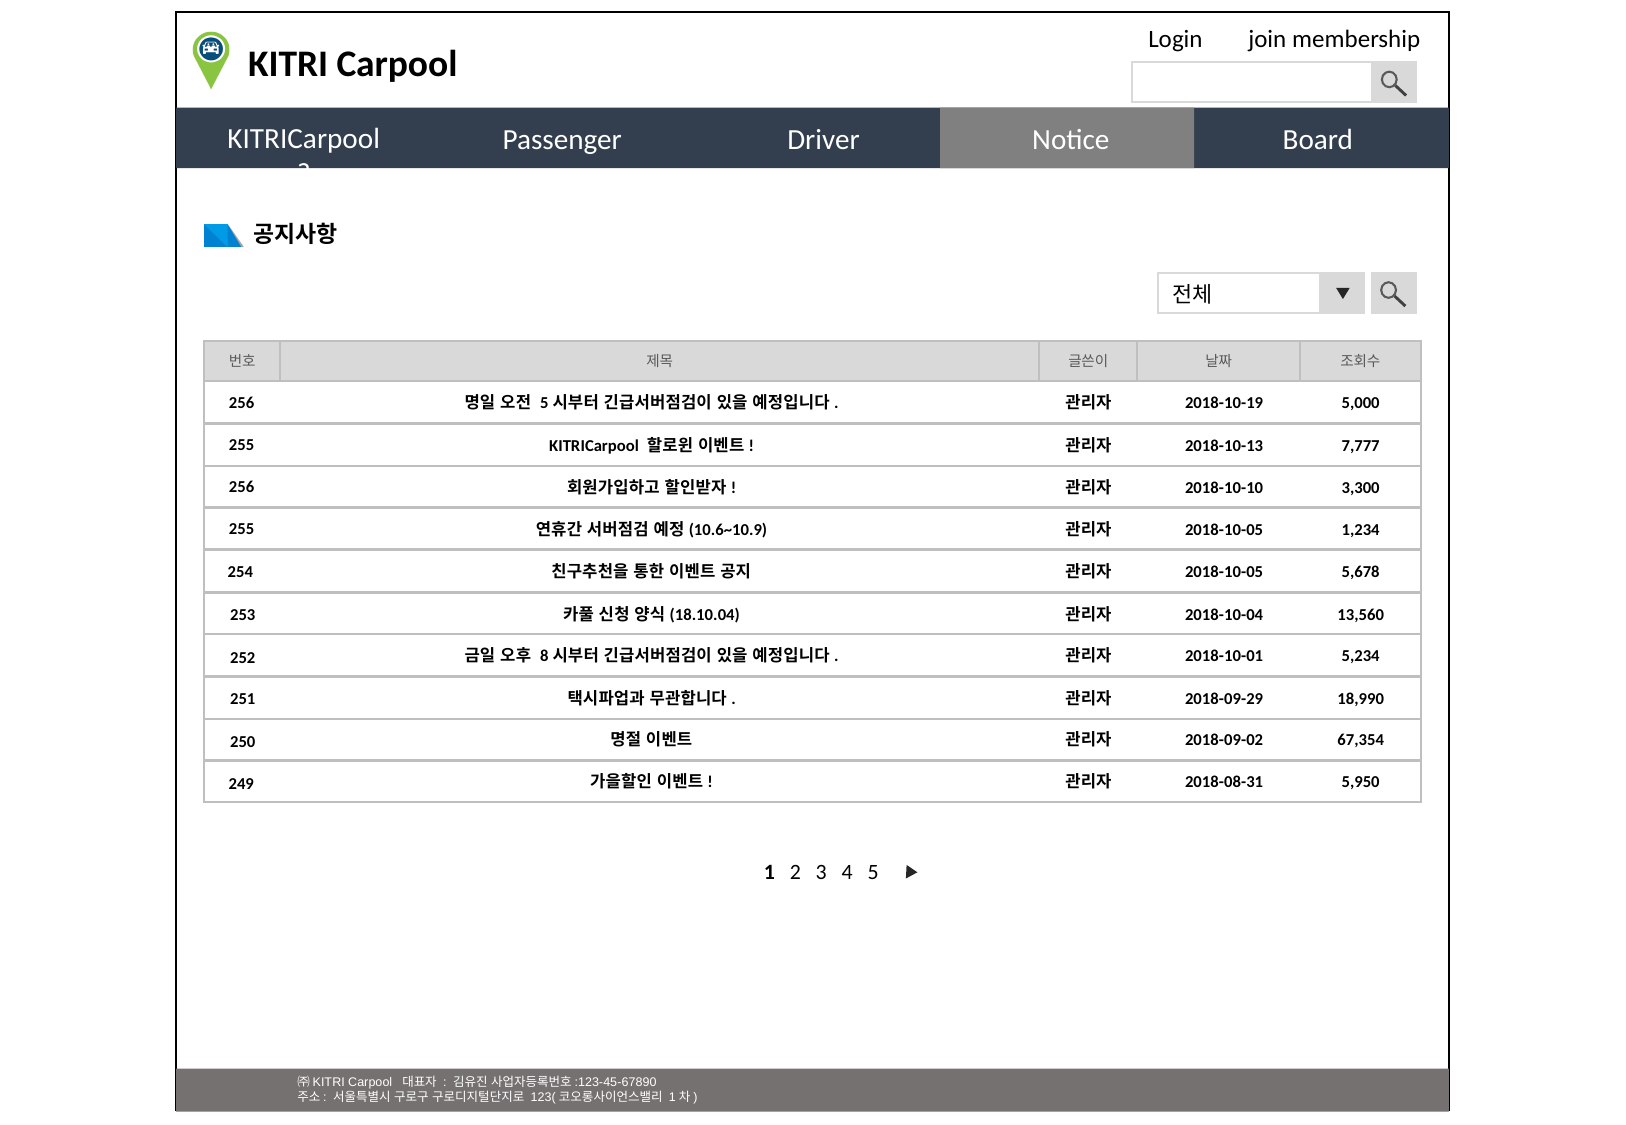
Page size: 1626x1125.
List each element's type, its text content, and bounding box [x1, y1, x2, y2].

text_box 256 [210, 468, 274, 503]
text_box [1131, 62, 1417, 103]
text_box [391, 469, 1410, 505]
text_box 제목 [279, 340, 1038, 380]
text_box [175, 11, 1450, 107]
text_box 250 [210, 722, 275, 758]
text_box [391, 680, 1410, 717]
text_box [203, 759, 1422, 803]
text_box [203, 718, 1422, 759]
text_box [391, 763, 1410, 800]
text_box KITRICarpool? [209, 112, 399, 197]
text_box [203, 591, 1422, 633]
text_box [175, 169, 1450, 1068]
text_box 글쓴이 [1038, 340, 1136, 380]
text_box [175, 1068, 1450, 1113]
text_box Driver [761, 113, 887, 163]
text_box 254 [208, 552, 273, 588]
text_box Notice [1008, 113, 1134, 163]
text_box 251 [210, 680, 275, 716]
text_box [391, 596, 1410, 632]
text_box Board [1255, 113, 1381, 163]
text_box [203, 224, 245, 248]
text_box 255 [210, 426, 274, 462]
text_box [391, 384, 1410, 421]
text_box 조회수 [1299, 340, 1422, 382]
text_box 공지사항 [238, 212, 469, 255]
text_box [203, 549, 1422, 591]
text_box [203, 380, 1422, 423]
text_box 1 2 3 4 5 [749, 850, 912, 892]
text_box 252 [210, 639, 275, 674]
text_box 256 [210, 384, 274, 420]
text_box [391, 721, 1410, 757]
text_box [192, 31, 475, 93]
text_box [391, 636, 1410, 673]
text_box 날짜 [1136, 340, 1299, 380]
text_box join membership [1233, 14, 1438, 60]
text_box 253 [210, 596, 275, 632]
text_box [203, 633, 1422, 676]
text_box [203, 676, 1422, 718]
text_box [1157, 272, 1365, 314]
text_box [203, 506, 1422, 549]
text_box [203, 465, 1422, 506]
text_box ㈜KITRI Carpool 대표자 : 김유진 사업자등록번호:123-45-67890 주소: 서울특별시 구로구 구로디지털단지로 123(코오롱사이언스밸리 1차) [282, 1066, 1076, 1111]
text_box 번호 [203, 340, 279, 380]
text_box [904, 863, 920, 881]
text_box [391, 511, 1410, 547]
text_box Login [1133, 14, 1218, 60]
text_box [939, 107, 1195, 169]
text_box 249 [209, 765, 273, 801]
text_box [1372, 272, 1416, 314]
text_box 255 [210, 510, 274, 546]
text_box [175, 107, 939, 169]
text_box Passenger [485, 113, 640, 163]
text_box [1195, 107, 1450, 169]
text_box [391, 553, 1410, 590]
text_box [391, 427, 1410, 463]
text_box [203, 423, 1422, 465]
